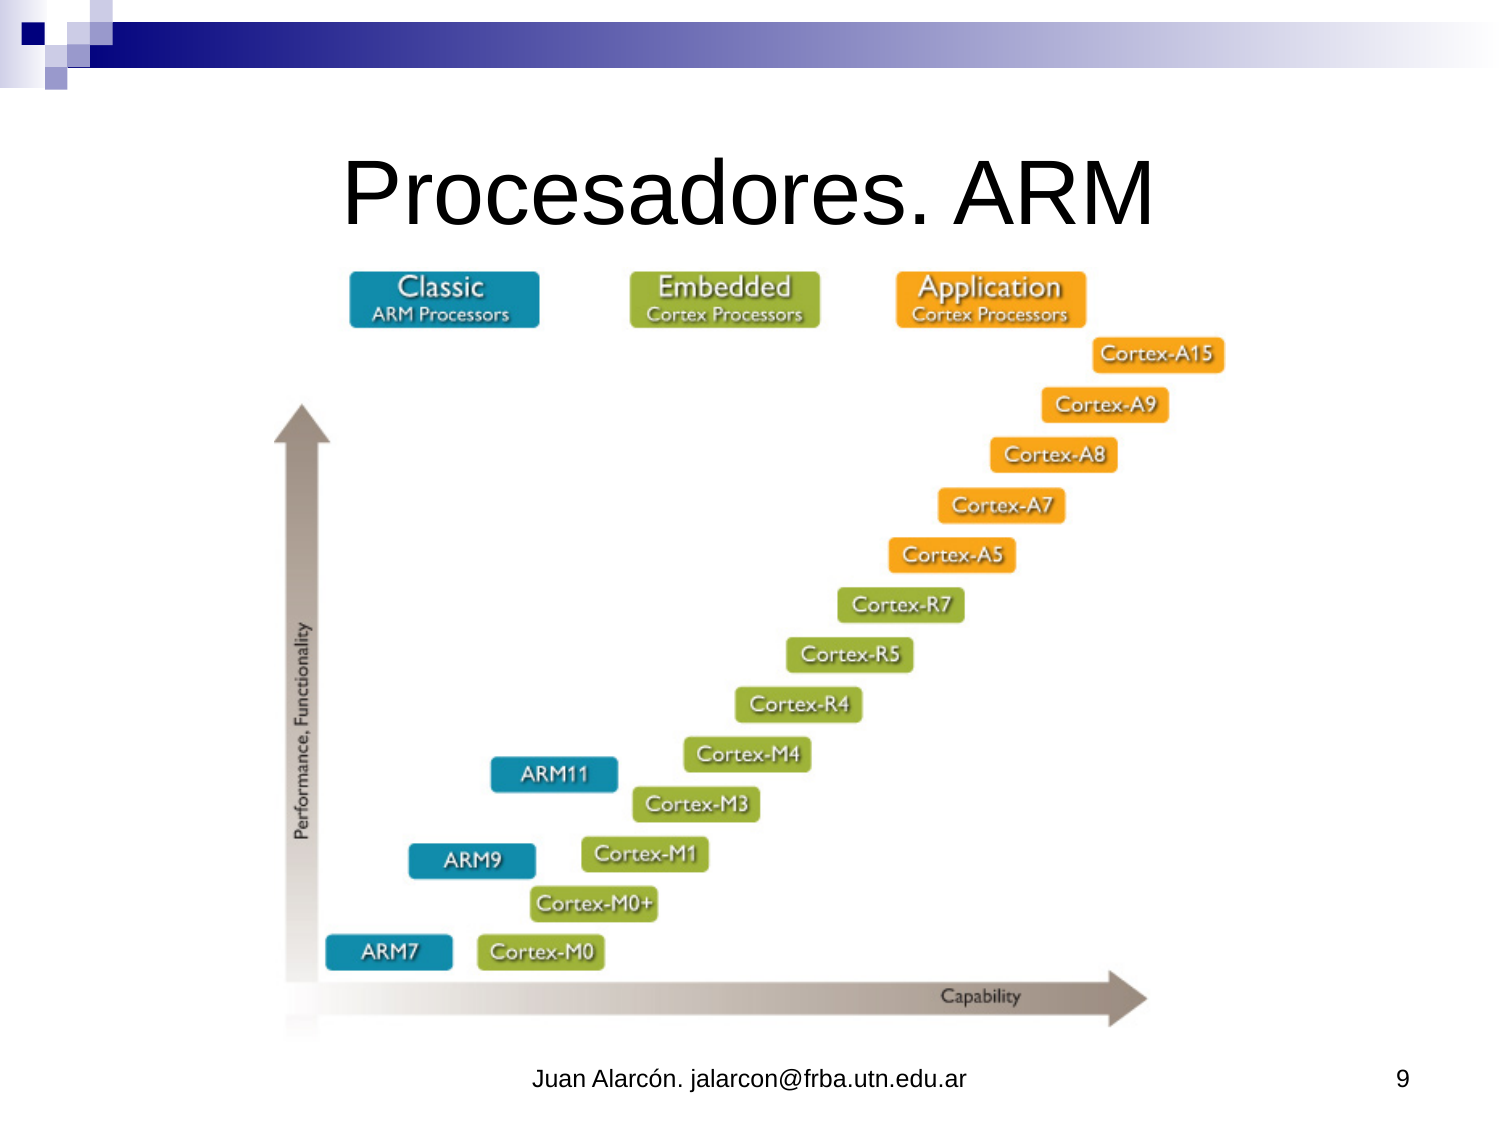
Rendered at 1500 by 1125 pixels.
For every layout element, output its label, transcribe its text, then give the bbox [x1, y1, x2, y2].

title Procesadores. ARM [75, 75, 1425, 300]
slide_number 9 [1074, 1024, 1426, 1101]
footer Juan Alarcón. jalarcon@frba.utn.edu.ar [512, 1053, 988, 1101]
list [274, 266, 1226, 1045]
